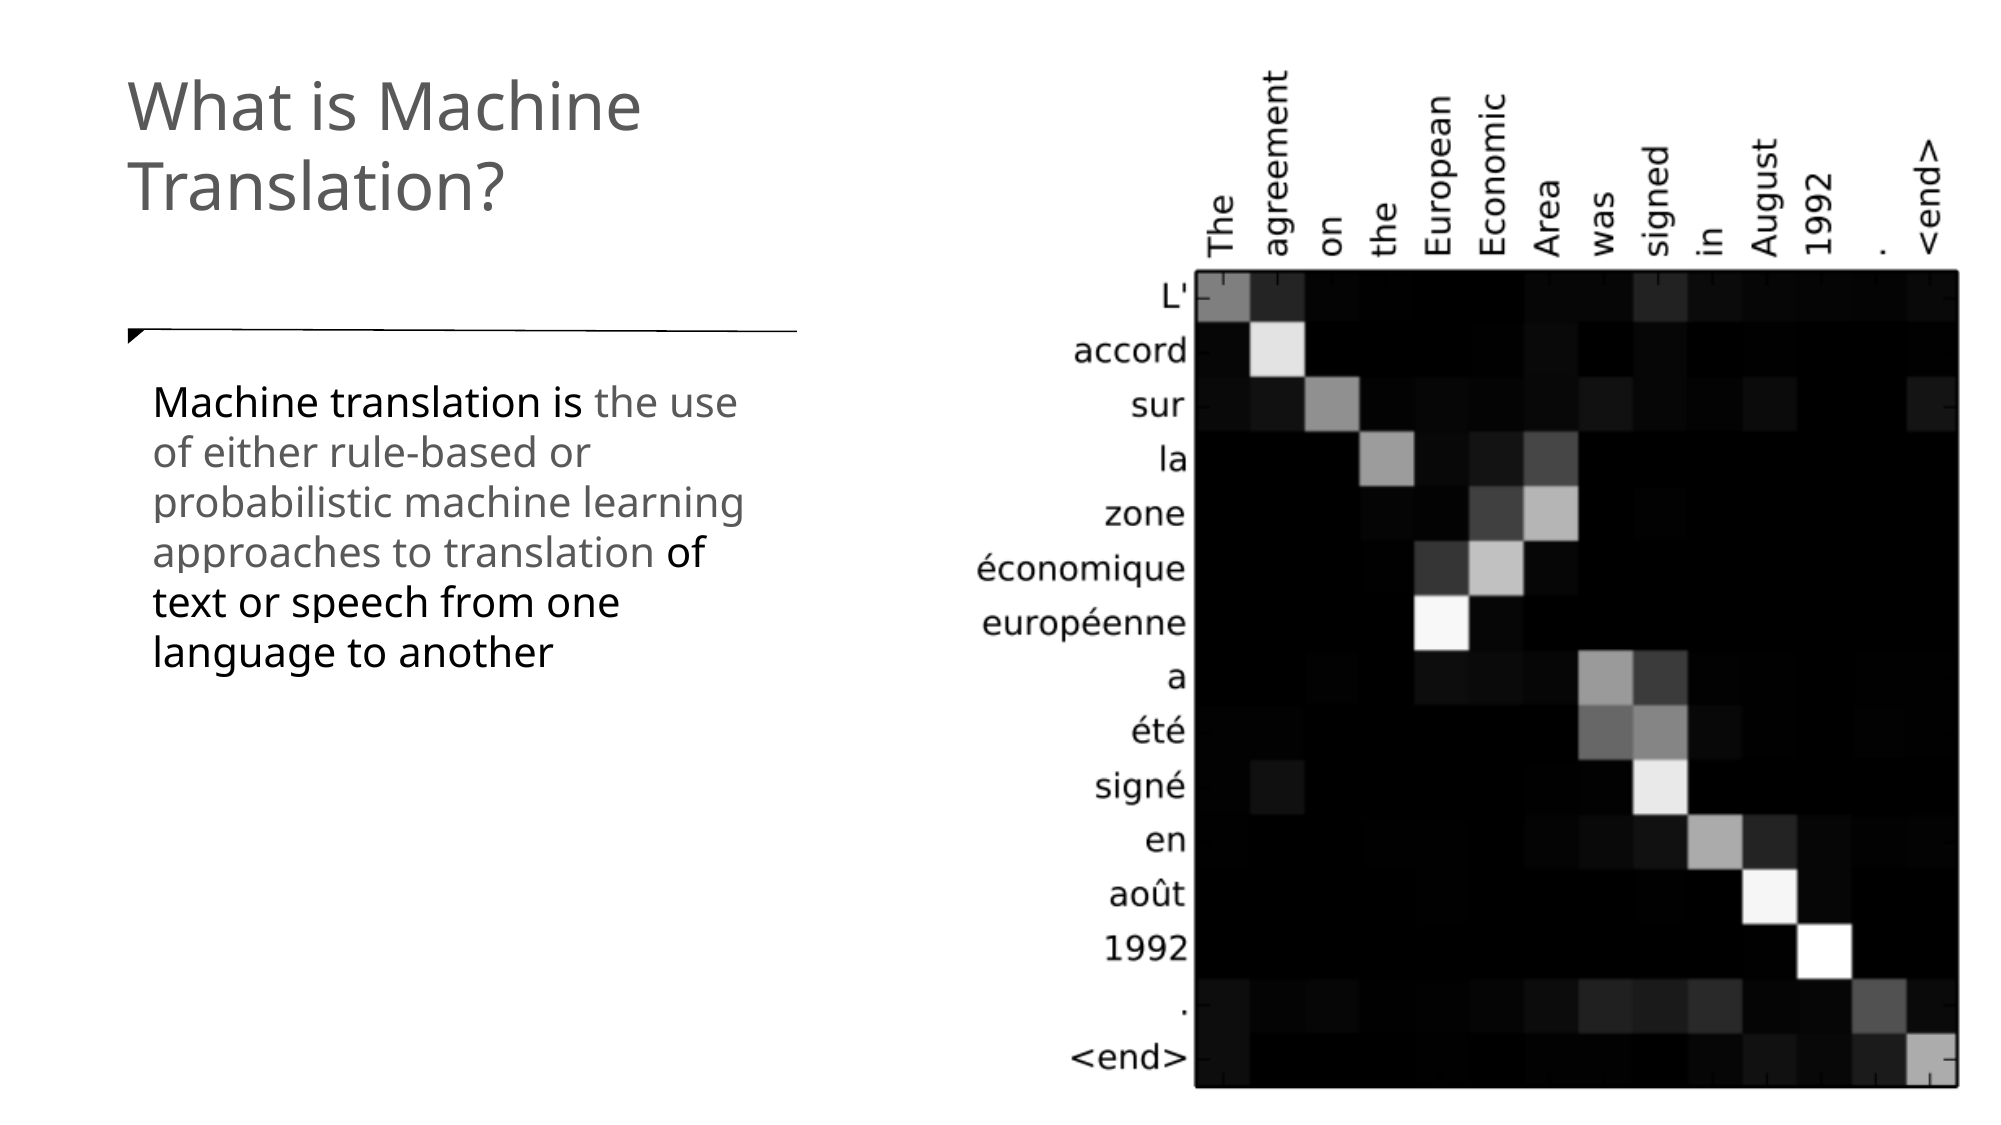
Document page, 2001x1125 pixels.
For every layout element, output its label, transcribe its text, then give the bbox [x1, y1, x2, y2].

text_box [127, 328, 797, 332]
text_box Machine translation is the use of either rule-based or probabilistic machine learning approaches to translation of text or speech from one language to another [132, 355, 793, 887]
picture [942, 48, 1973, 1100]
text_box What is Machine Translation? [127, 63, 797, 291]
